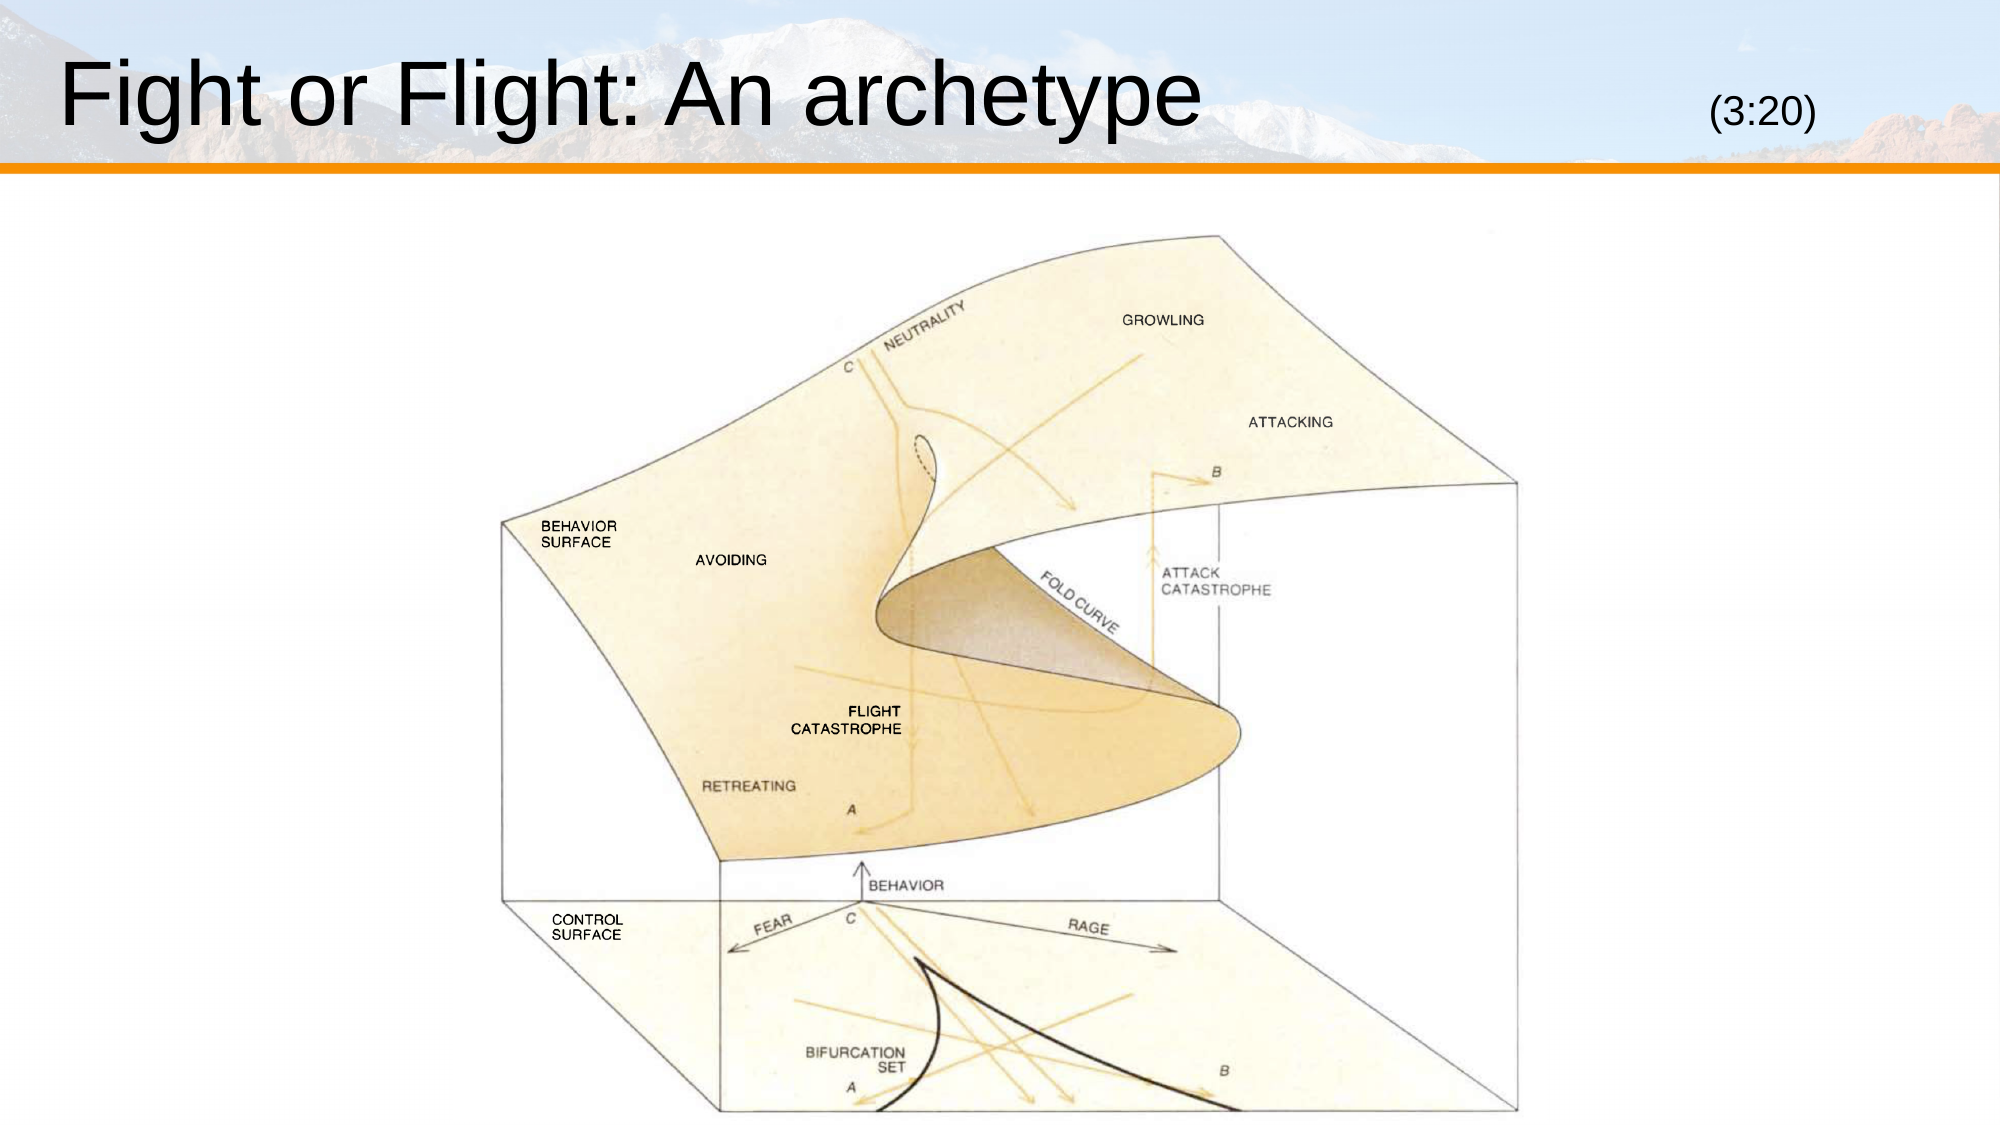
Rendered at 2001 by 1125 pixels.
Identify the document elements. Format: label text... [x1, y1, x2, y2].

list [453, 191, 1547, 1122]
picture [0, 0, 2000, 1125]
title Fight or Flight: An archetype (3:20) [43, 3, 1953, 188]
